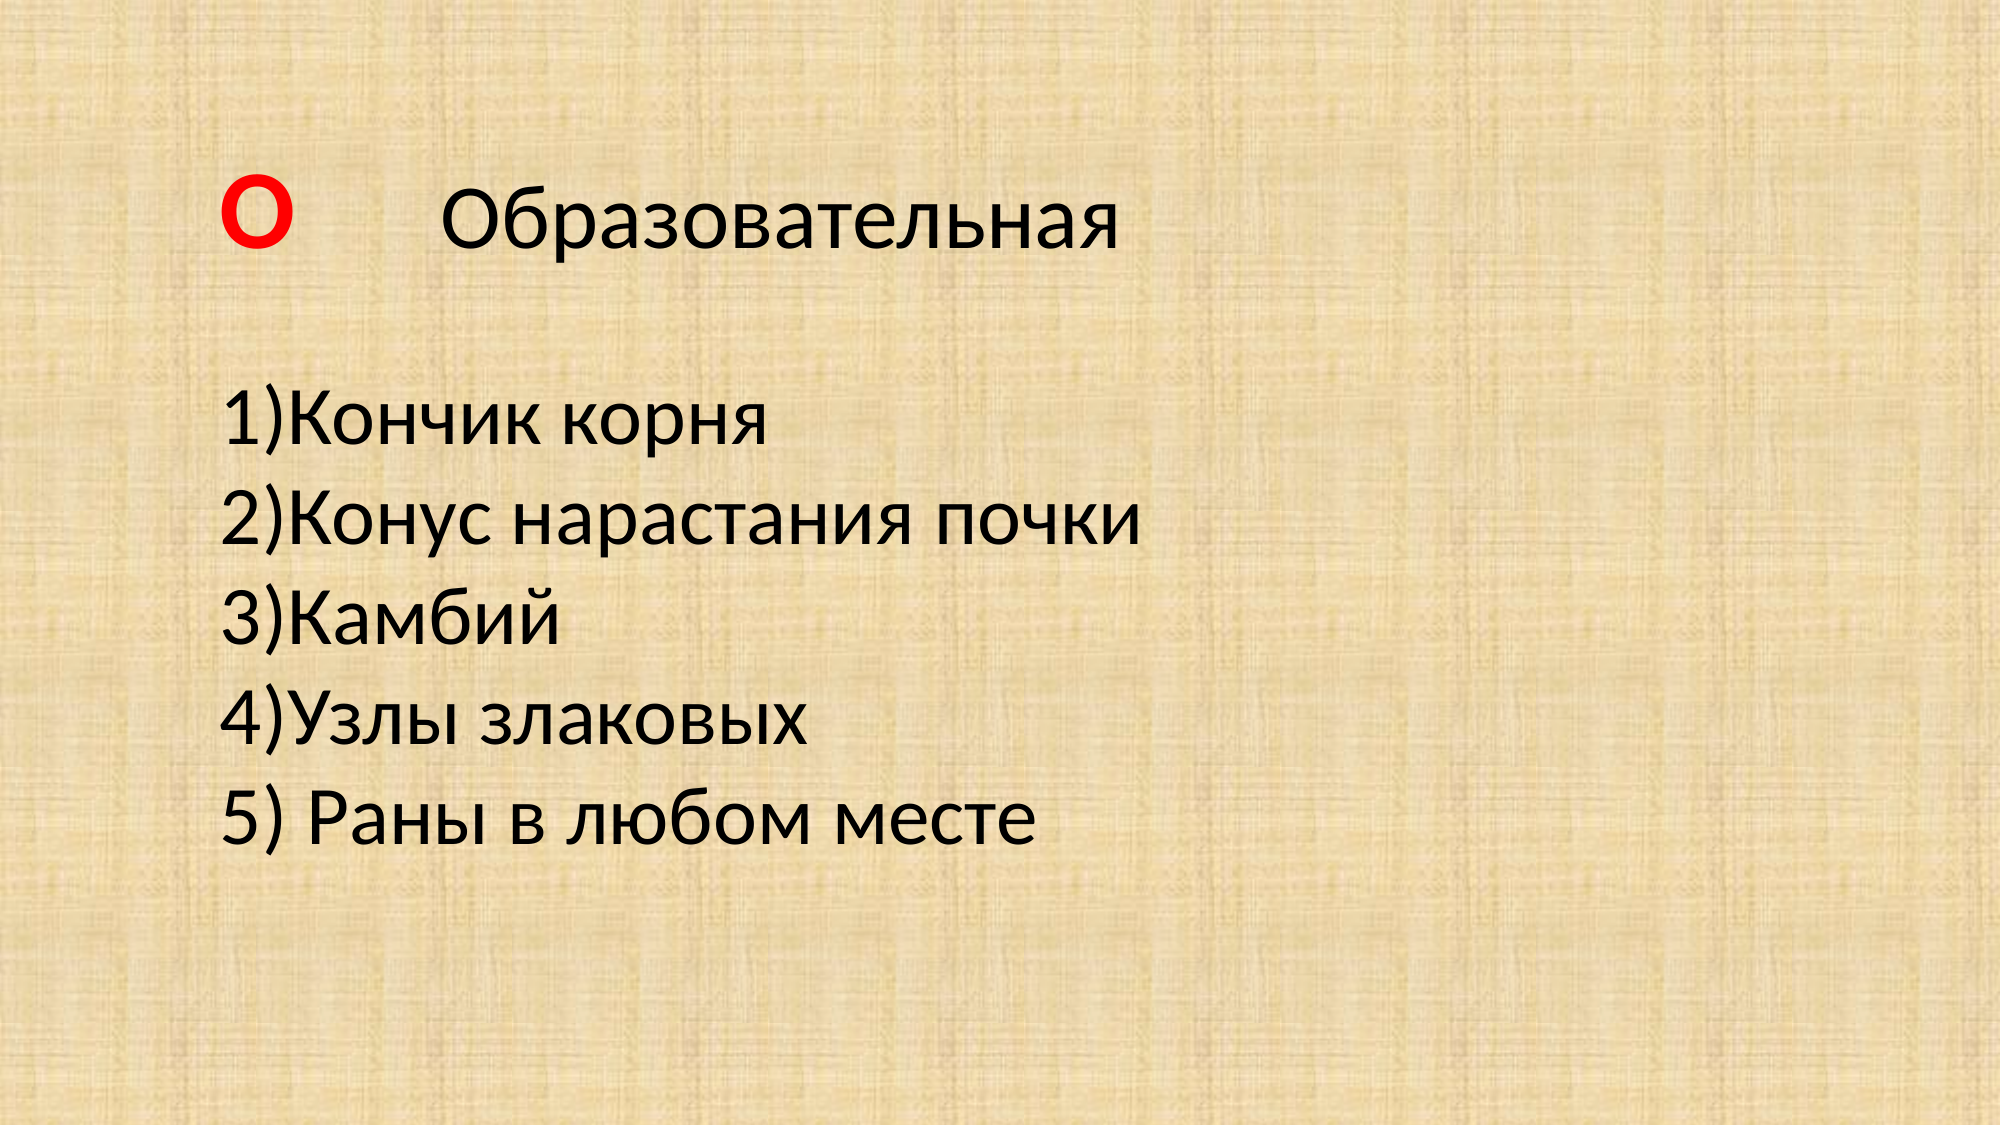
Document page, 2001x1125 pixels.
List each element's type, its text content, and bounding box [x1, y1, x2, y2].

text_box О Образовательная [205, 128, 1211, 279]
text_box Кончик корня Конус нарастания почки Камбий Узлы злаковых Раны в любом месте [205, 353, 1427, 969]
